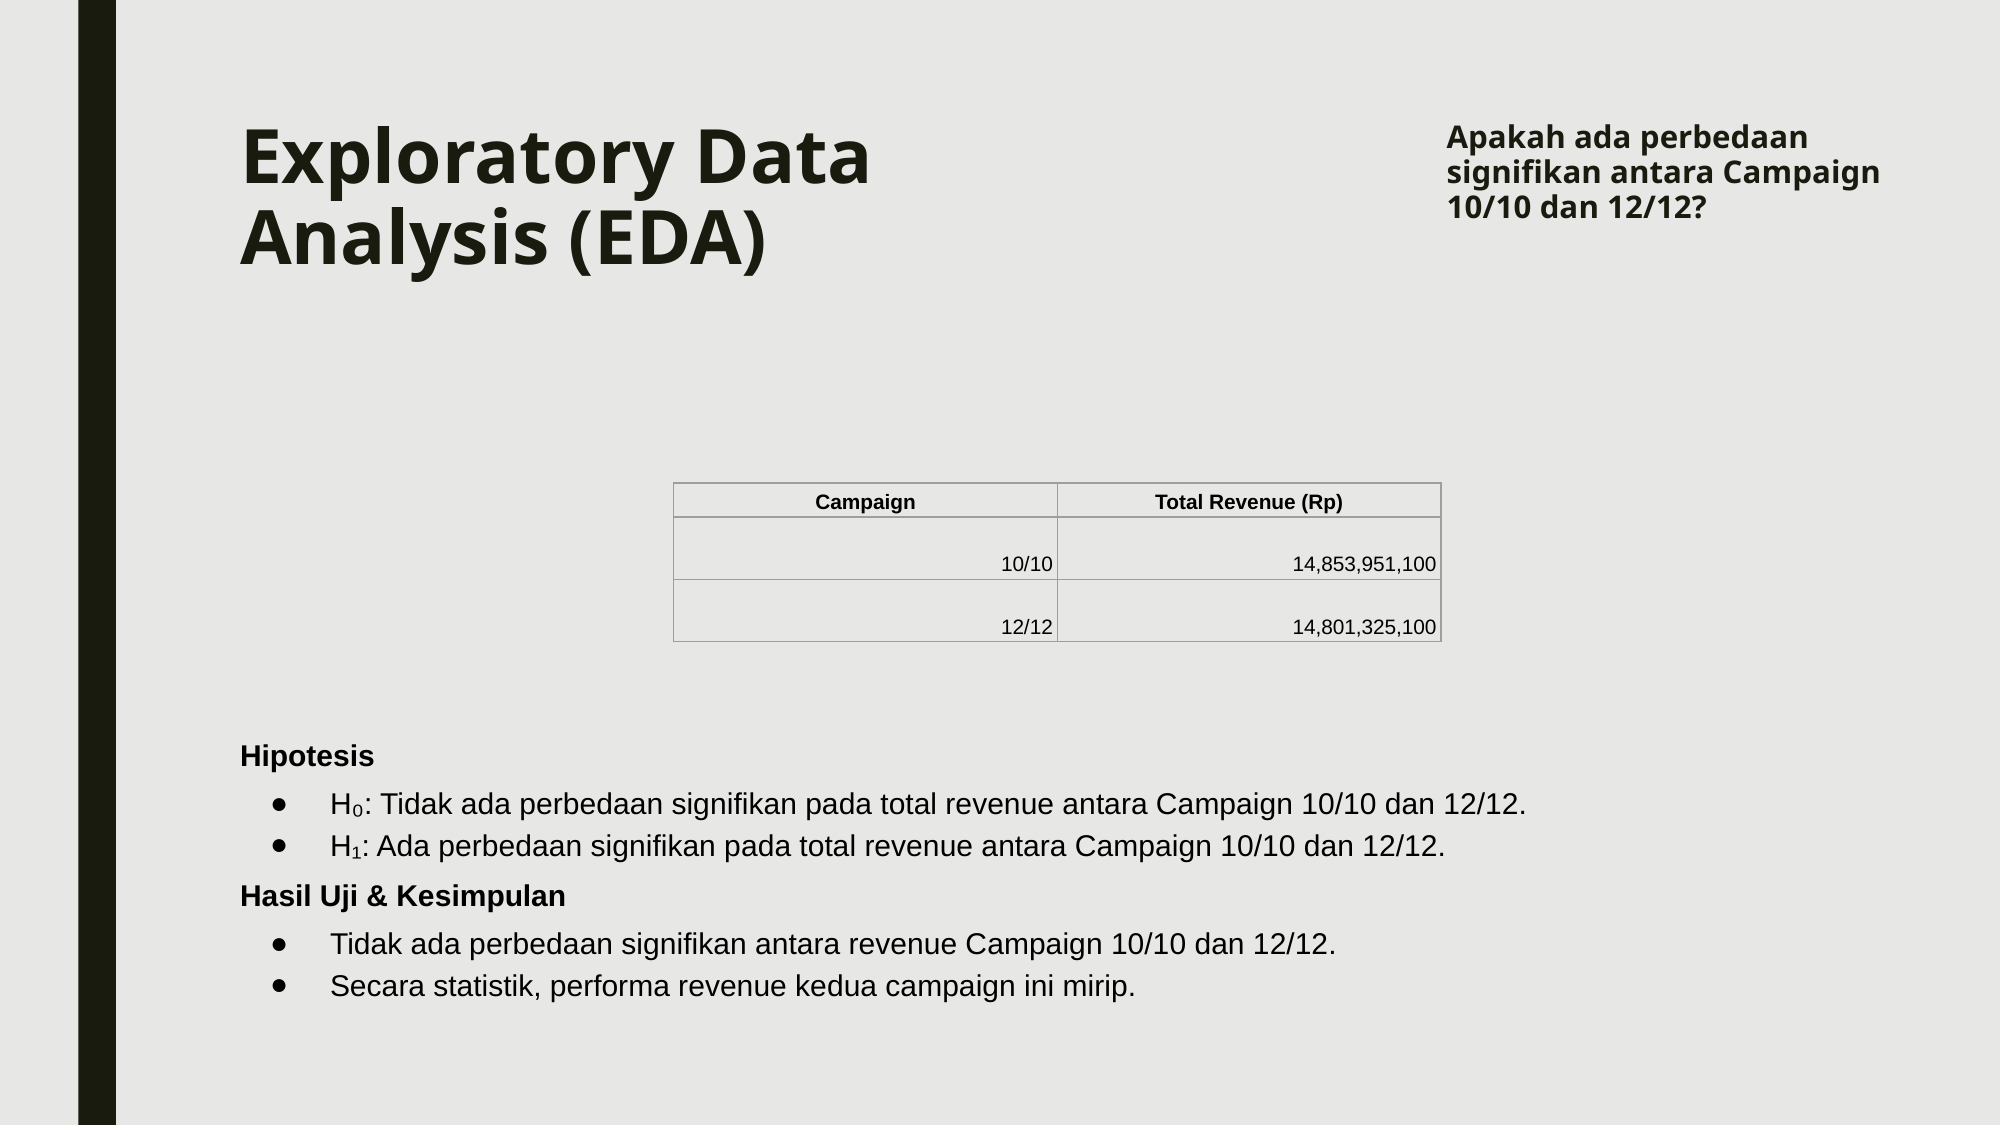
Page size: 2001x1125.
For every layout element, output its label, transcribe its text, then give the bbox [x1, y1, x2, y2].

list Apakah ada perbedaan signifikan antara Campaign 10/10 dan 12/12? [1431, 112, 1910, 353]
table_header Total Revenue (Rp) [1058, 484, 1440, 516]
table_cell 14,853,951,100 [1058, 518, 1440, 579]
table_header Campaign [674, 484, 1057, 516]
table_cell 12/12 [674, 580, 1057, 641]
table_cell 10/10 [674, 518, 1057, 579]
table_cell 14,801,325,100 [1058, 580, 1440, 641]
list Hipotesis H₀: Tidak ada perbedaan signifikan pada total revenue antara Campaign 10/10 dan 12/12. H₁: Ada perbedaan signifikan pada total revenue antara Campaign 10/10 dan 12/12. Hasil Uji & Kesimpulan Tidak ada perbedaan signifikan antara revenue Campaign 10/10 dan 12/12. Secara statistik, performa revenue kedua campaign ini mirip. [225, 723, 1555, 1054]
title Exploratory Data Analysis (EDA) [225, 112, 990, 330]
